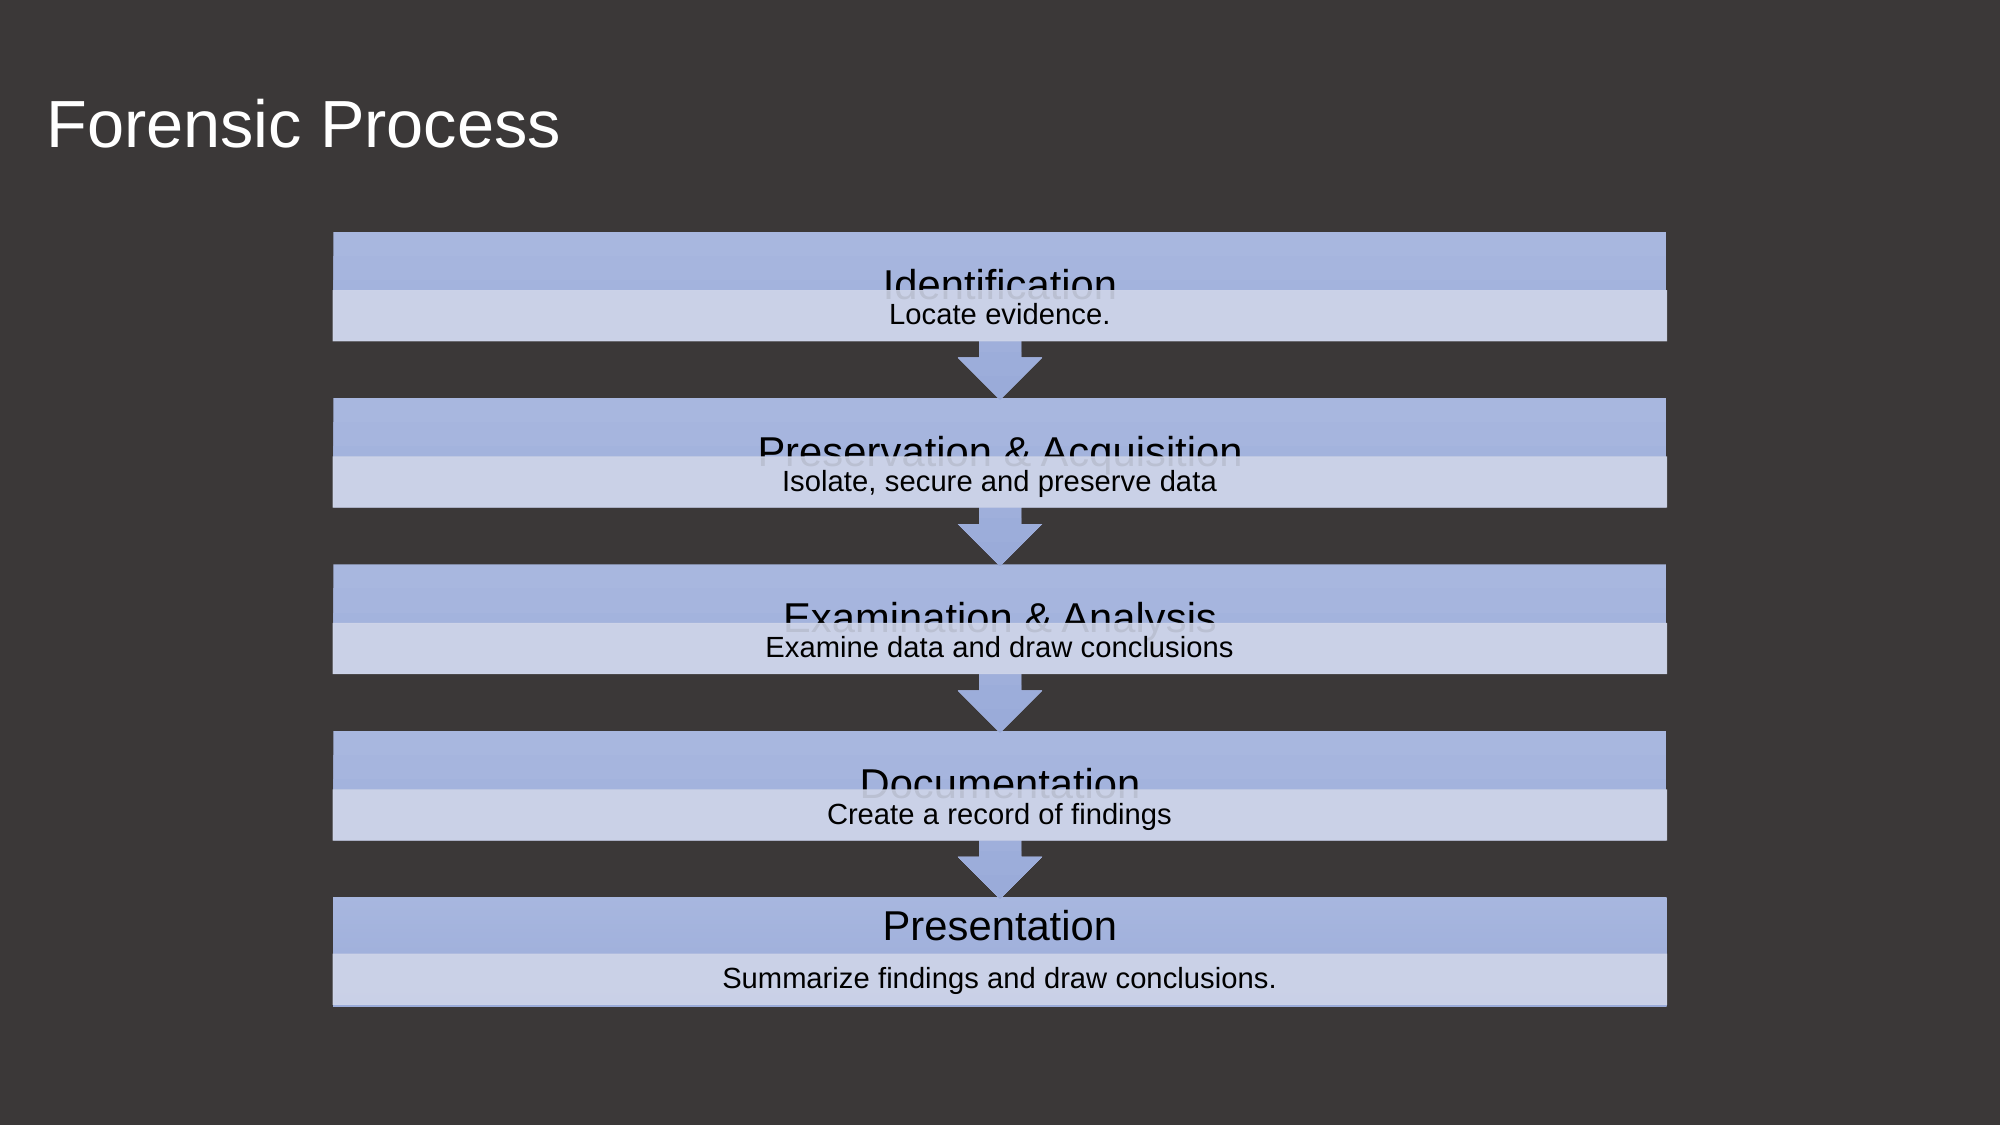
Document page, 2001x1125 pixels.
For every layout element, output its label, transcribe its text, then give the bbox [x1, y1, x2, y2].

text_box Forensic Process [31, 59, 1267, 193]
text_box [333, 231, 1667, 1007]
